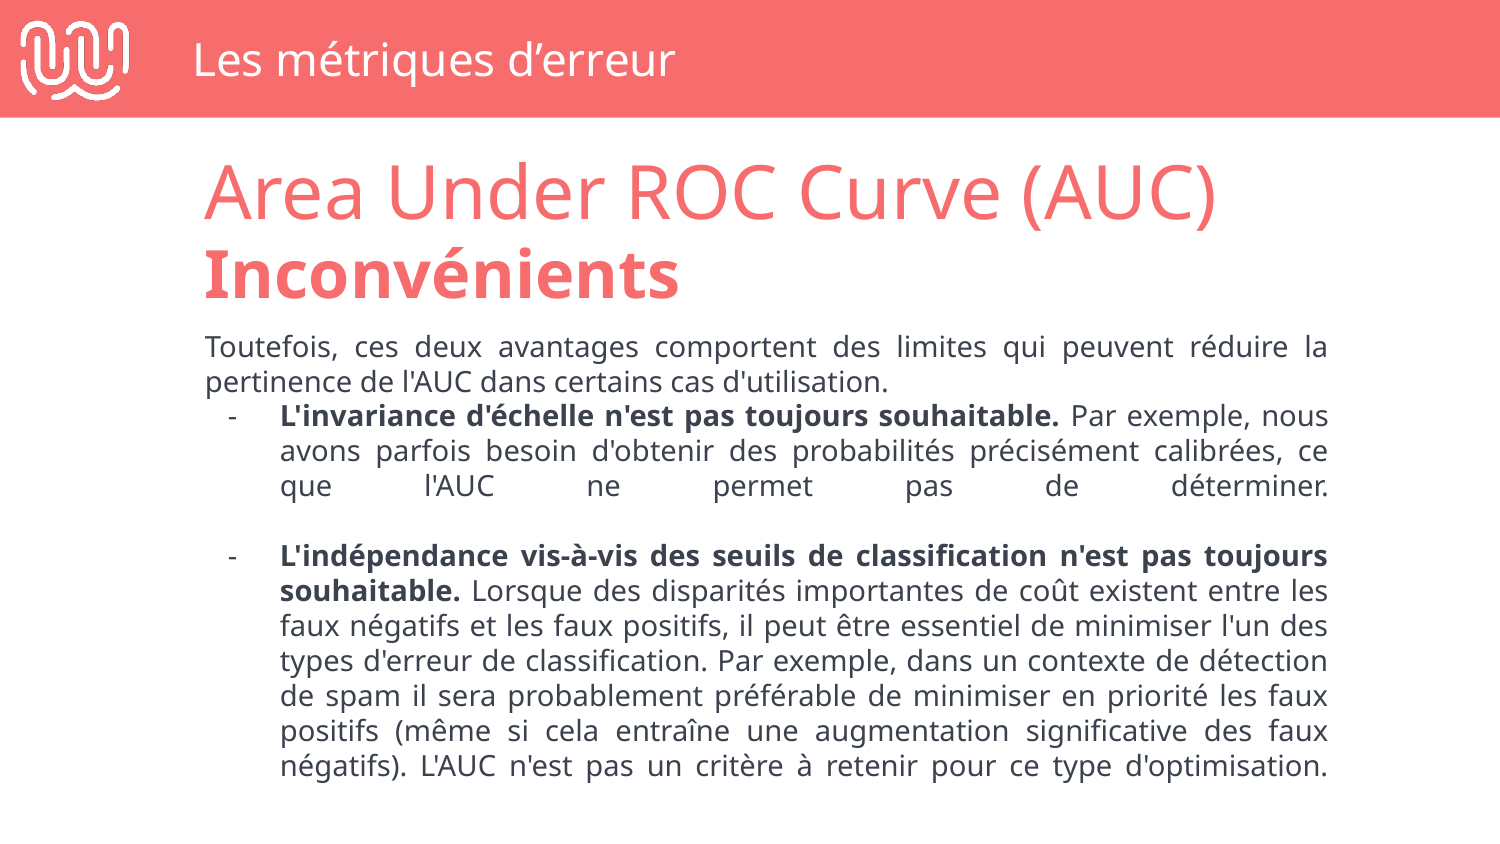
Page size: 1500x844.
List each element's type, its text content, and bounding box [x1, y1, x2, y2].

title Les métriques d’erreur [192, 0, 896, 118]
picture [20, 20, 134, 101]
title Area Under ROC Curve (AUC) [204, 144, 1319, 232]
list Toutefois, ces deux avantages comportent des limites qui peuvent réduire la pertinence de l'AUC dans certains cas d'utilisation. L'invariance d'échelle n'est pas toujours souhaitable. Par exemple, nous avons parfois besoin d'obtenir des probabilités précisément calibrées, ce que l'AUC ne permet pas de déterminer. L'indépendance vis-à-vis des seuils de classification n'est pas toujours souhaitable. Lorsque des disparités importantes de coût existent entre les faux négatifs et les faux positifs, il peut être essentiel de minimiser l'un des types d'erreur de classification. Par exemple, dans un contexte de détection de spam il sera probablement préférable de minimiser en priorité les faux positifs (même si cela entraîne une augmentation significative des faux négatifs). L'AUC n'est pas un critère à retenir pour ce type d'optimisation. [204, 327, 1330, 788]
subtitle Inconvénients [204, 232, 1319, 297]
